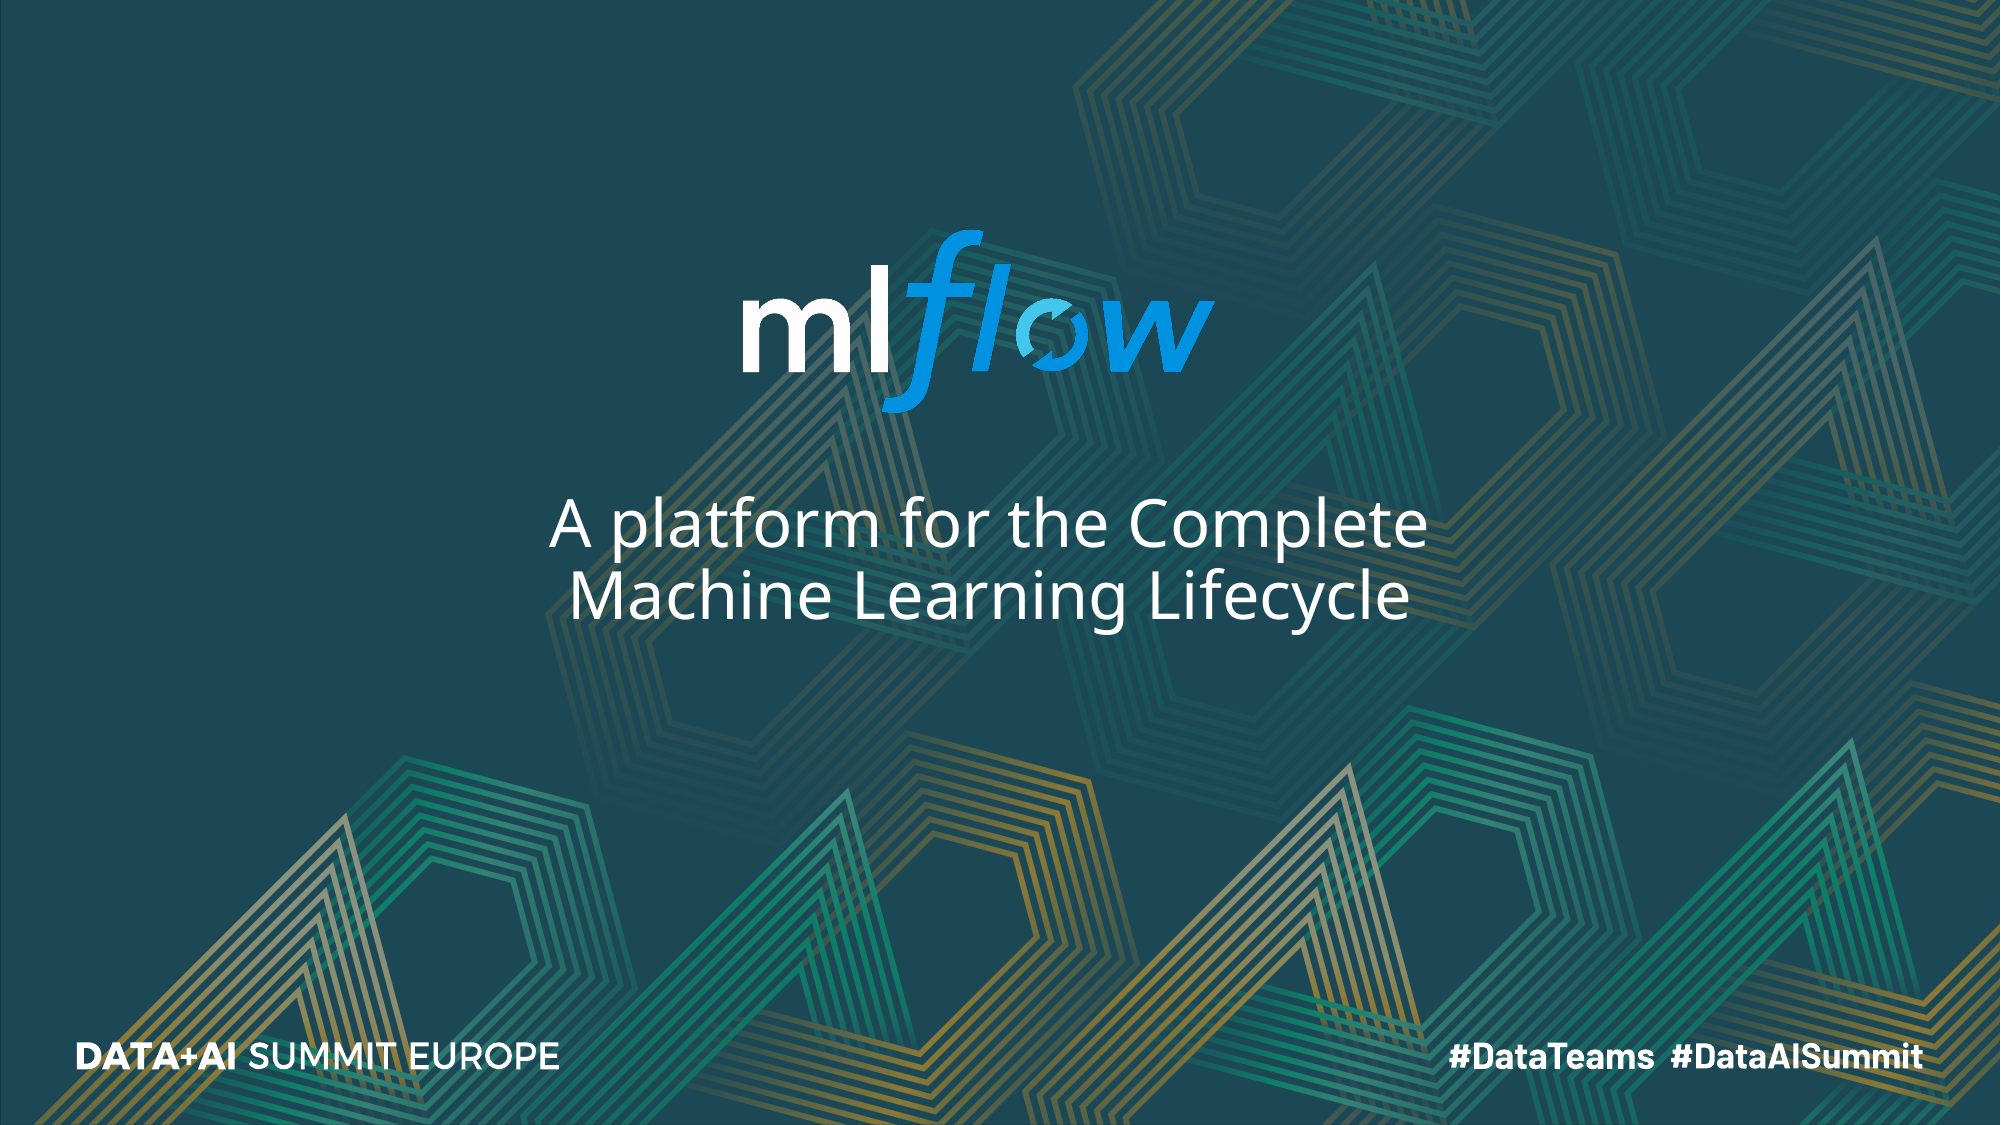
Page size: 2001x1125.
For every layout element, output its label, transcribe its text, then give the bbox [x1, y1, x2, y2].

list A platform for the Complete Machine Learning Lifecycle [452, 425, 1528, 642]
picture [0, 0, 2000, 1125]
